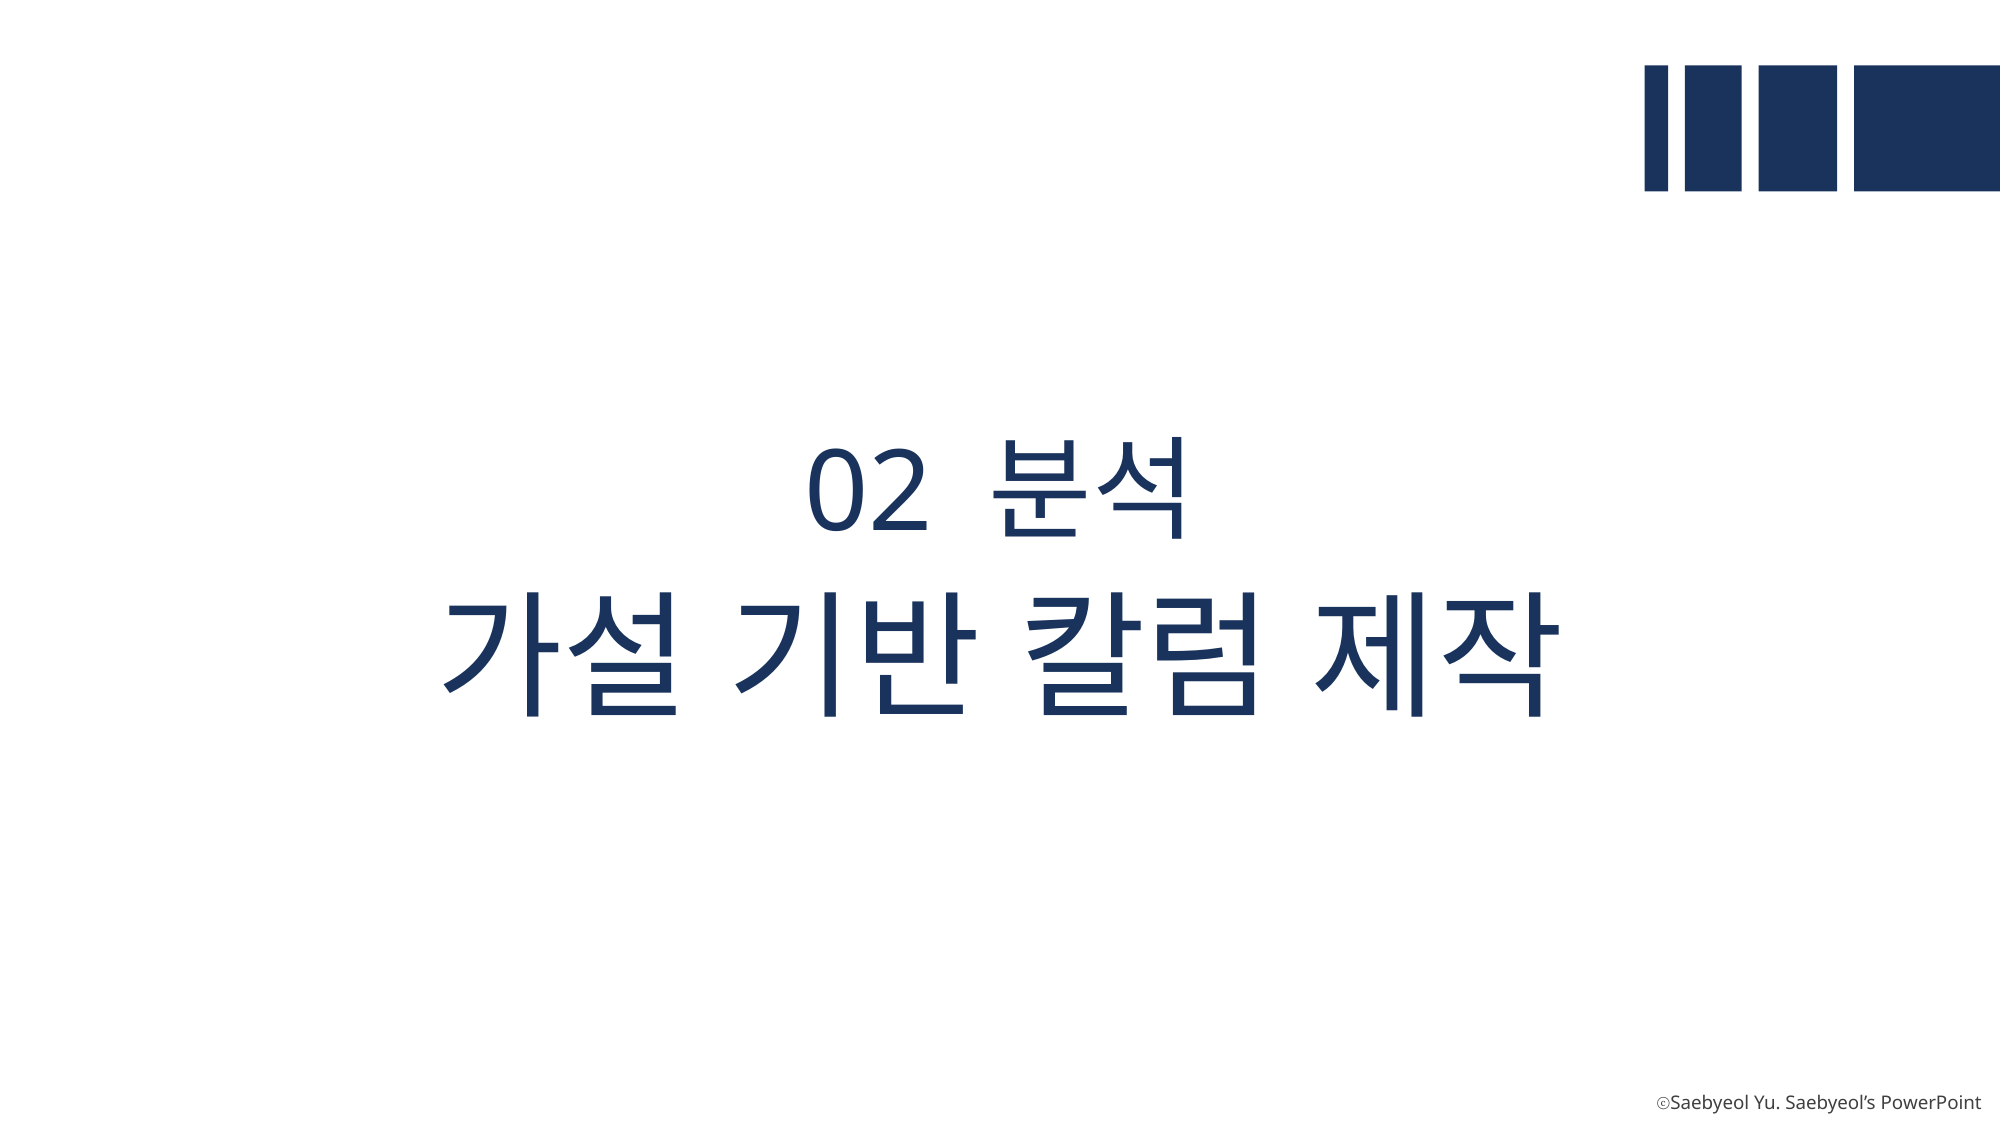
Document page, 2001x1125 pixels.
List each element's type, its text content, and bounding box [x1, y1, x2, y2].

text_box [1644, 65, 2000, 192]
text_box 가설 기반 칼럼 제작 [421, 561, 1579, 742]
text_box 02 분석 [789, 410, 1211, 561]
